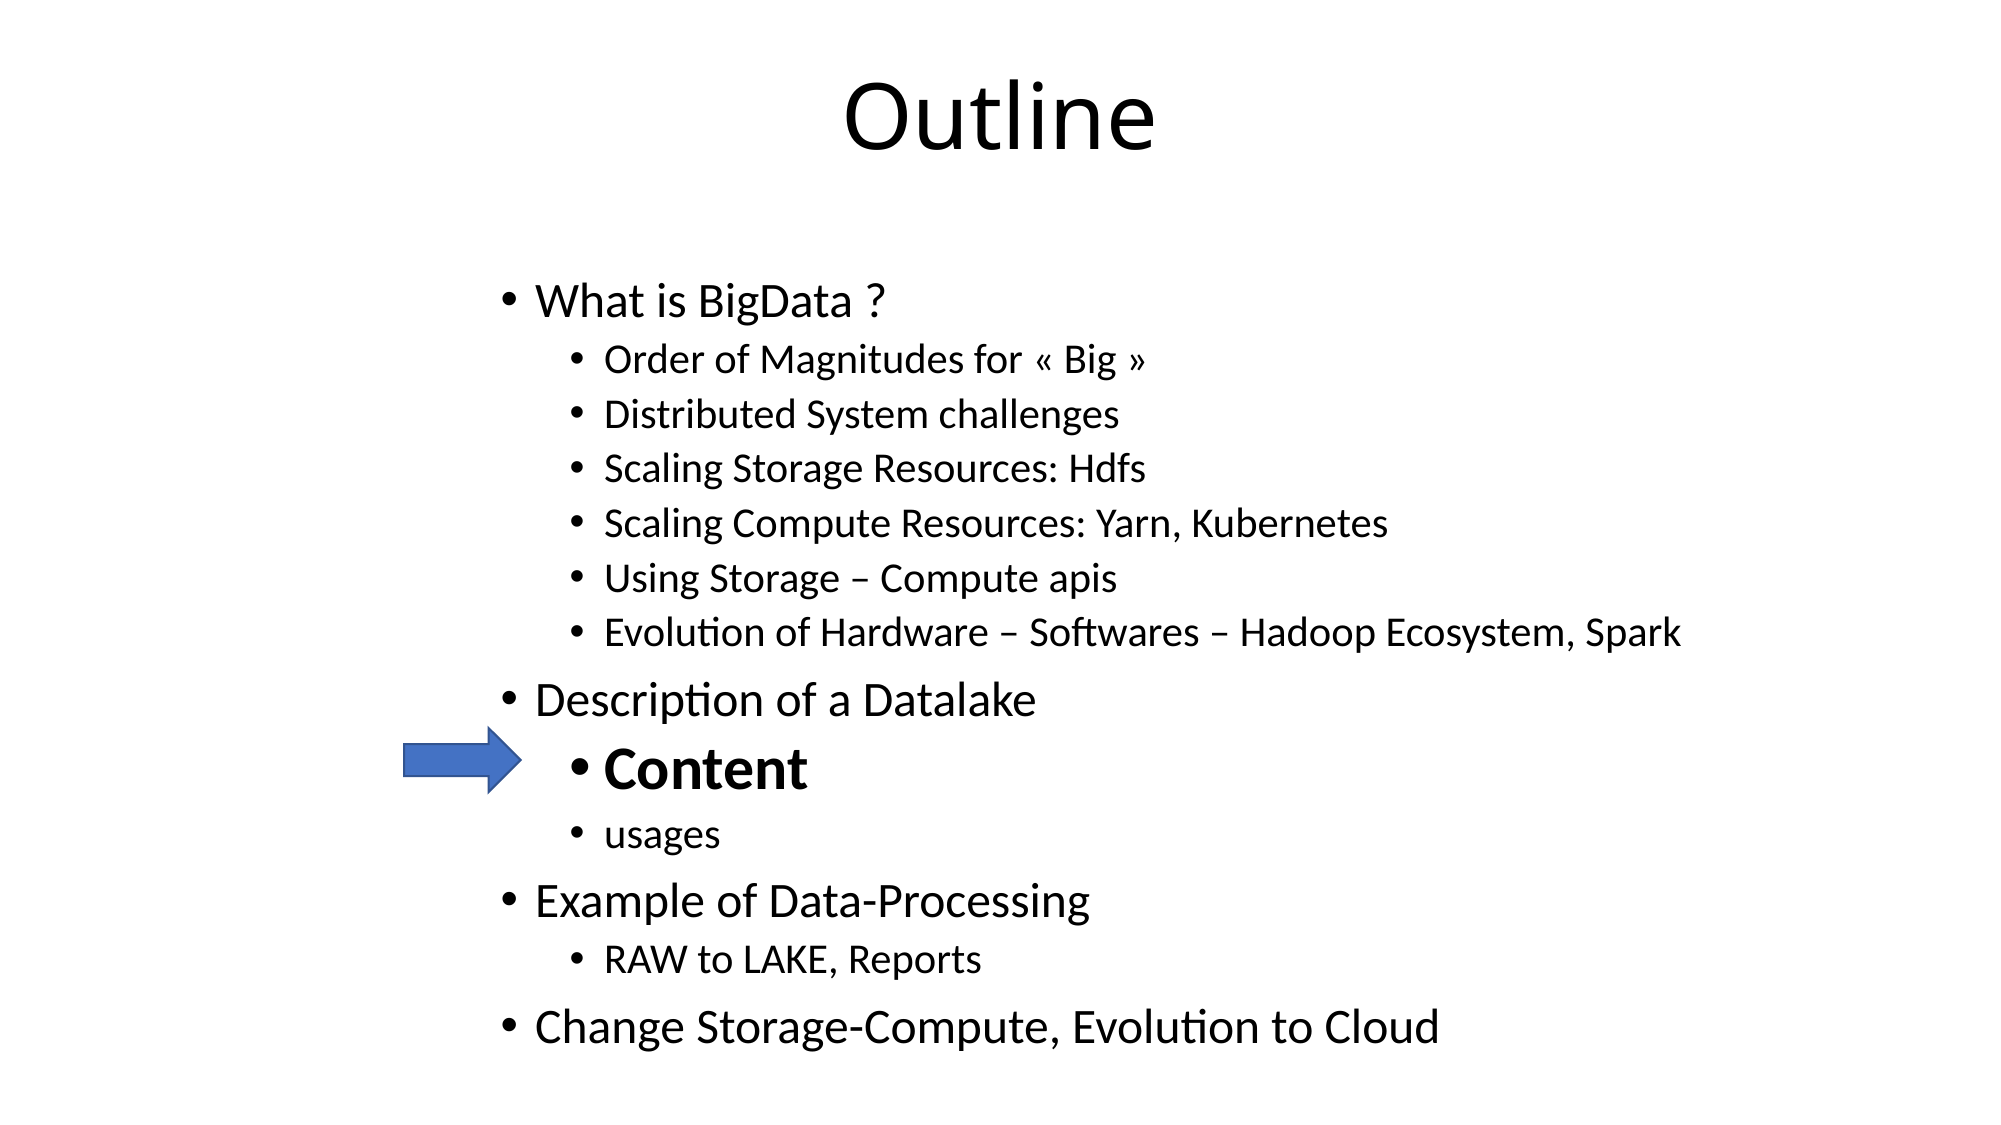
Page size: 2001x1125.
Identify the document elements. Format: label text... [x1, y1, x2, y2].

title Outline [137, 11, 1863, 229]
text_box [403, 725, 523, 795]
list What is BigData ? Order of Magnitudes for « Big » Distributed System challenges Scaling Storage Resources: Hdfs Scaling Compute Resources: Yarn, Kubernetes Using Storage – Compute apis Evolution of Hardware – Softwares – Hadoop Ecosystem, Spark Description of a Datalake Content usages Example of Data-Processing RAW to LAKE, Reports Change Storage-Compute, Evolution to Cloud [485, 267, 1845, 1066]
